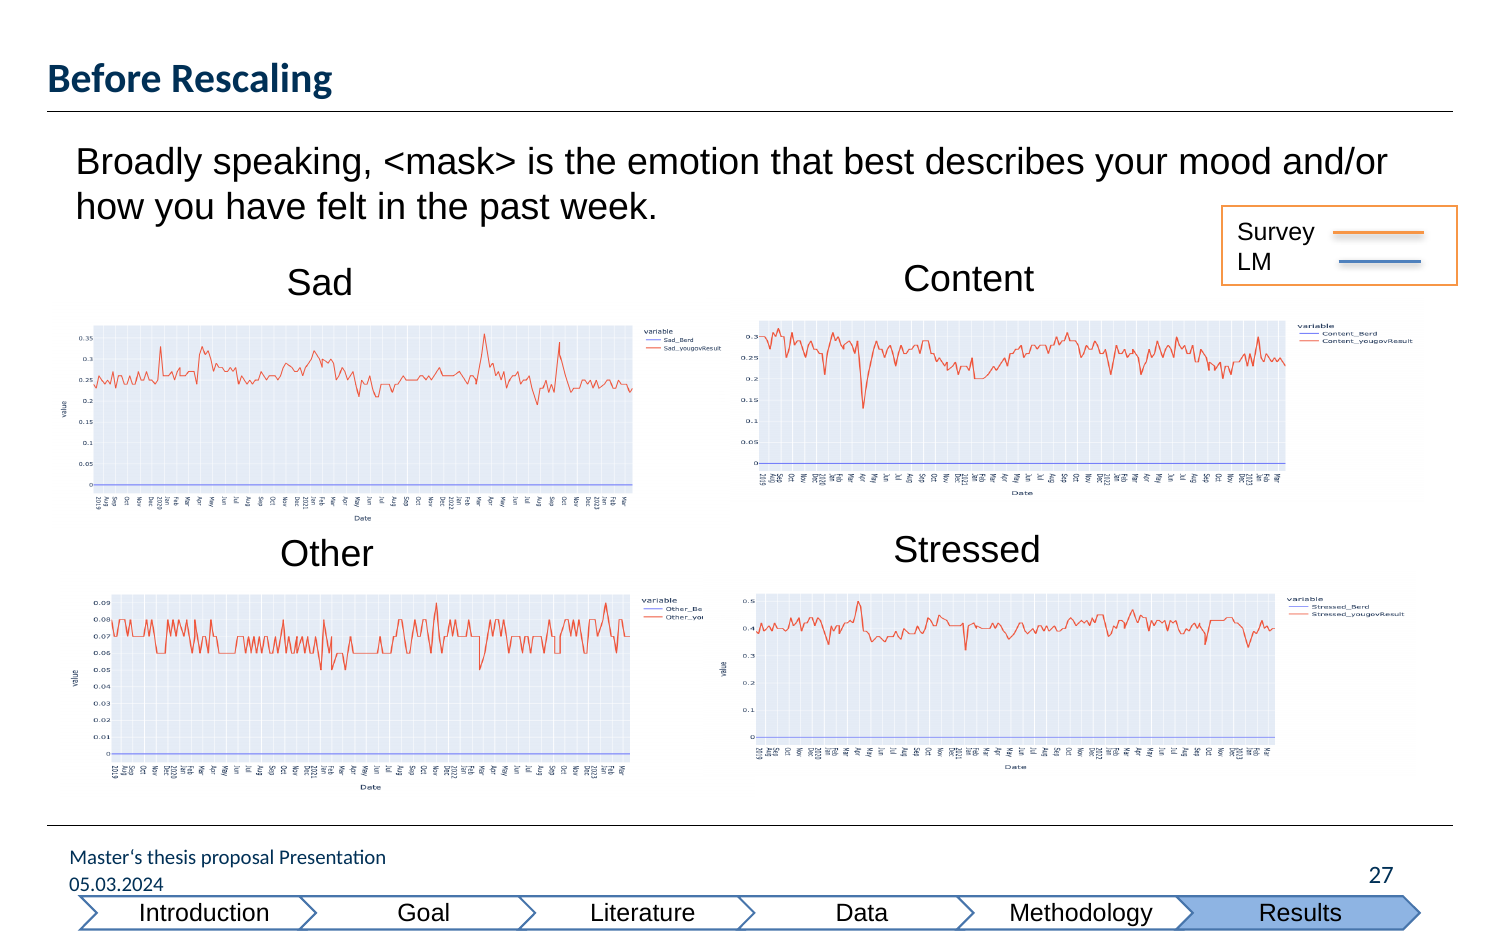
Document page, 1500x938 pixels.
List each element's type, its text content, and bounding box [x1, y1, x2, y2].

text_box Survey LM [1221, 205, 1458, 286]
picture [51, 297, 1424, 528]
title Before Rescaling [47, 27, 1453, 102]
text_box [60, 783, 1449, 815]
text_box Broadly speaking, <mask> is the emotion that best describes your mood and/or how you have felt in the past week. [60, 129, 1467, 280]
picture [60, 568, 1416, 783]
text_box Stressed [878, 517, 1060, 569]
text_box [79, 896, 1421, 930]
text_box Sad [271, 280, 369, 298]
text_box Other [265, 536, 391, 566]
text_box Content [888, 280, 1050, 295]
